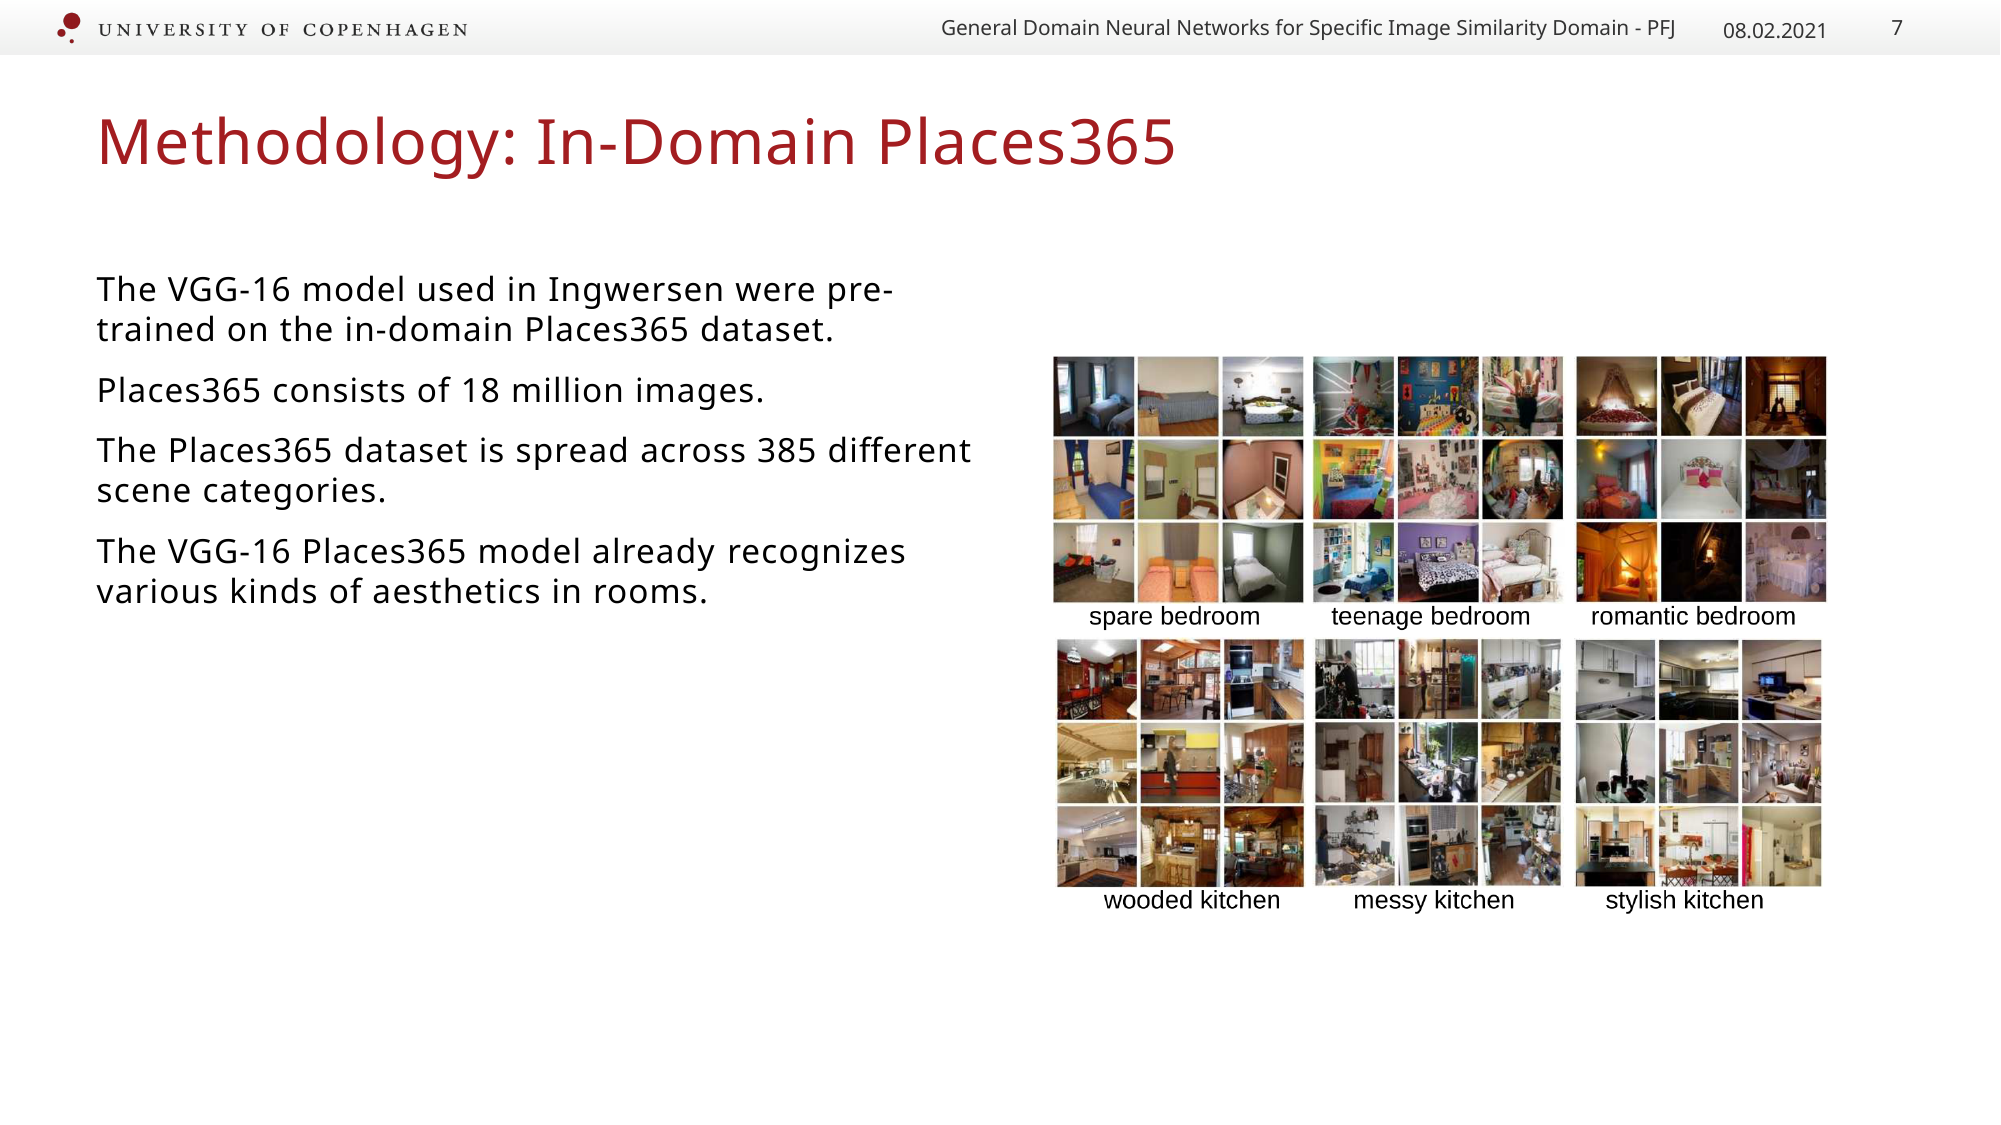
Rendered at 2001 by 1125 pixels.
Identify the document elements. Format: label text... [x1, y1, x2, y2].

slide_number 7 [1840, 14, 1904, 43]
picture [92, 15, 475, 42]
footer General Domain Neural Networks for Speciﬁc Image Similarity Domain - PFJ [530, 14, 1677, 43]
list The VGG-16 model used in Ingwersen were pre-trained on the in-domain Places365 dataset. Places365 consists of 18 million images. The Places365 dataset is spread across 385 different scene categories. The VGG-16 Places365 model already recognizes various kinds of aesthetics in rooms. [96, 268, 976, 1036]
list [1044, 347, 1835, 921]
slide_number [1694, 14, 1829, 43]
title Methodology: In-Domain Places365 [96, 101, 1904, 244]
